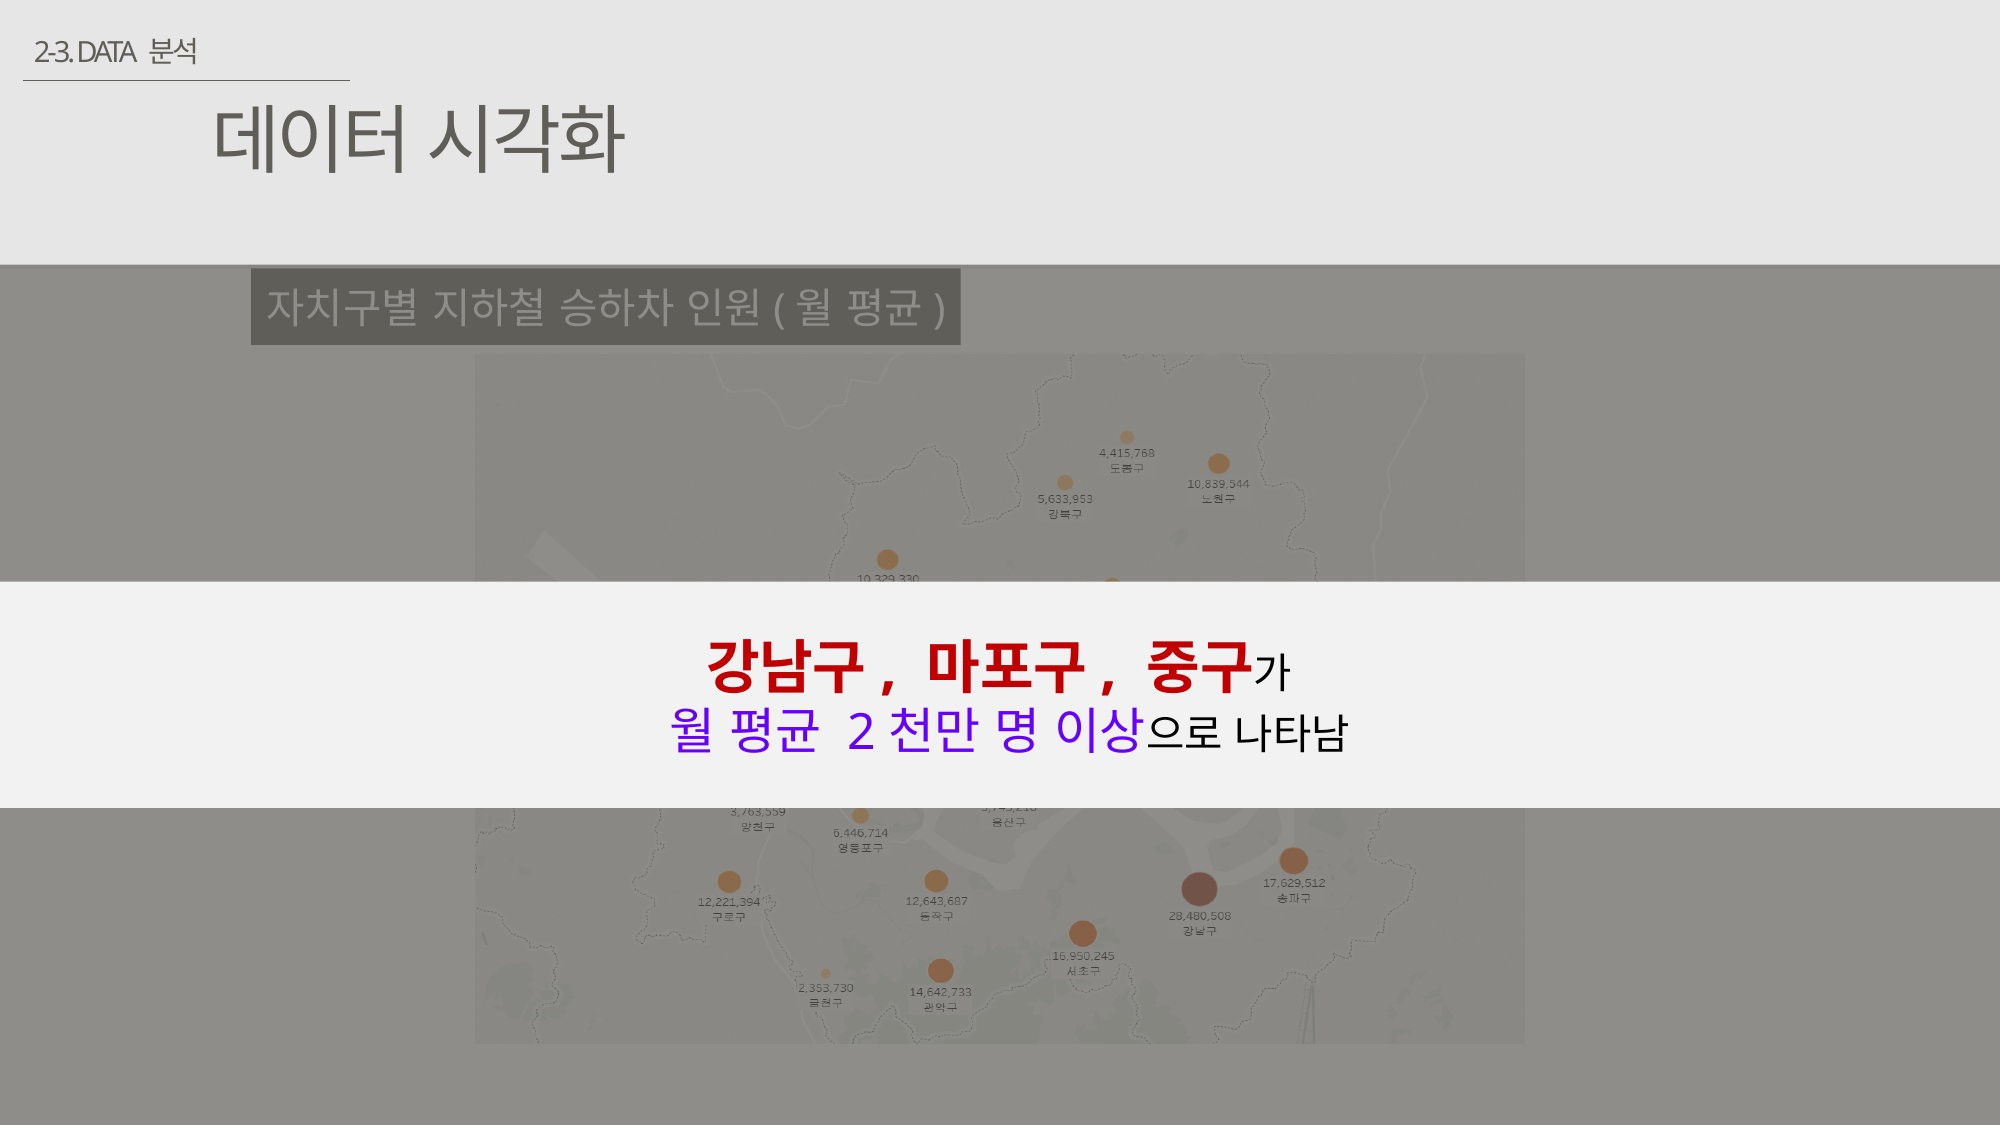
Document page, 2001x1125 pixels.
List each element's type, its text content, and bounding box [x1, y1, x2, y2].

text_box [0, 264, 2000, 1125]
text_box 2-3. DATA 분석 [18, 25, 215, 76]
text_box [0, 0, 2000, 264]
text_box 데이터 시각화 [196, 84, 643, 190]
